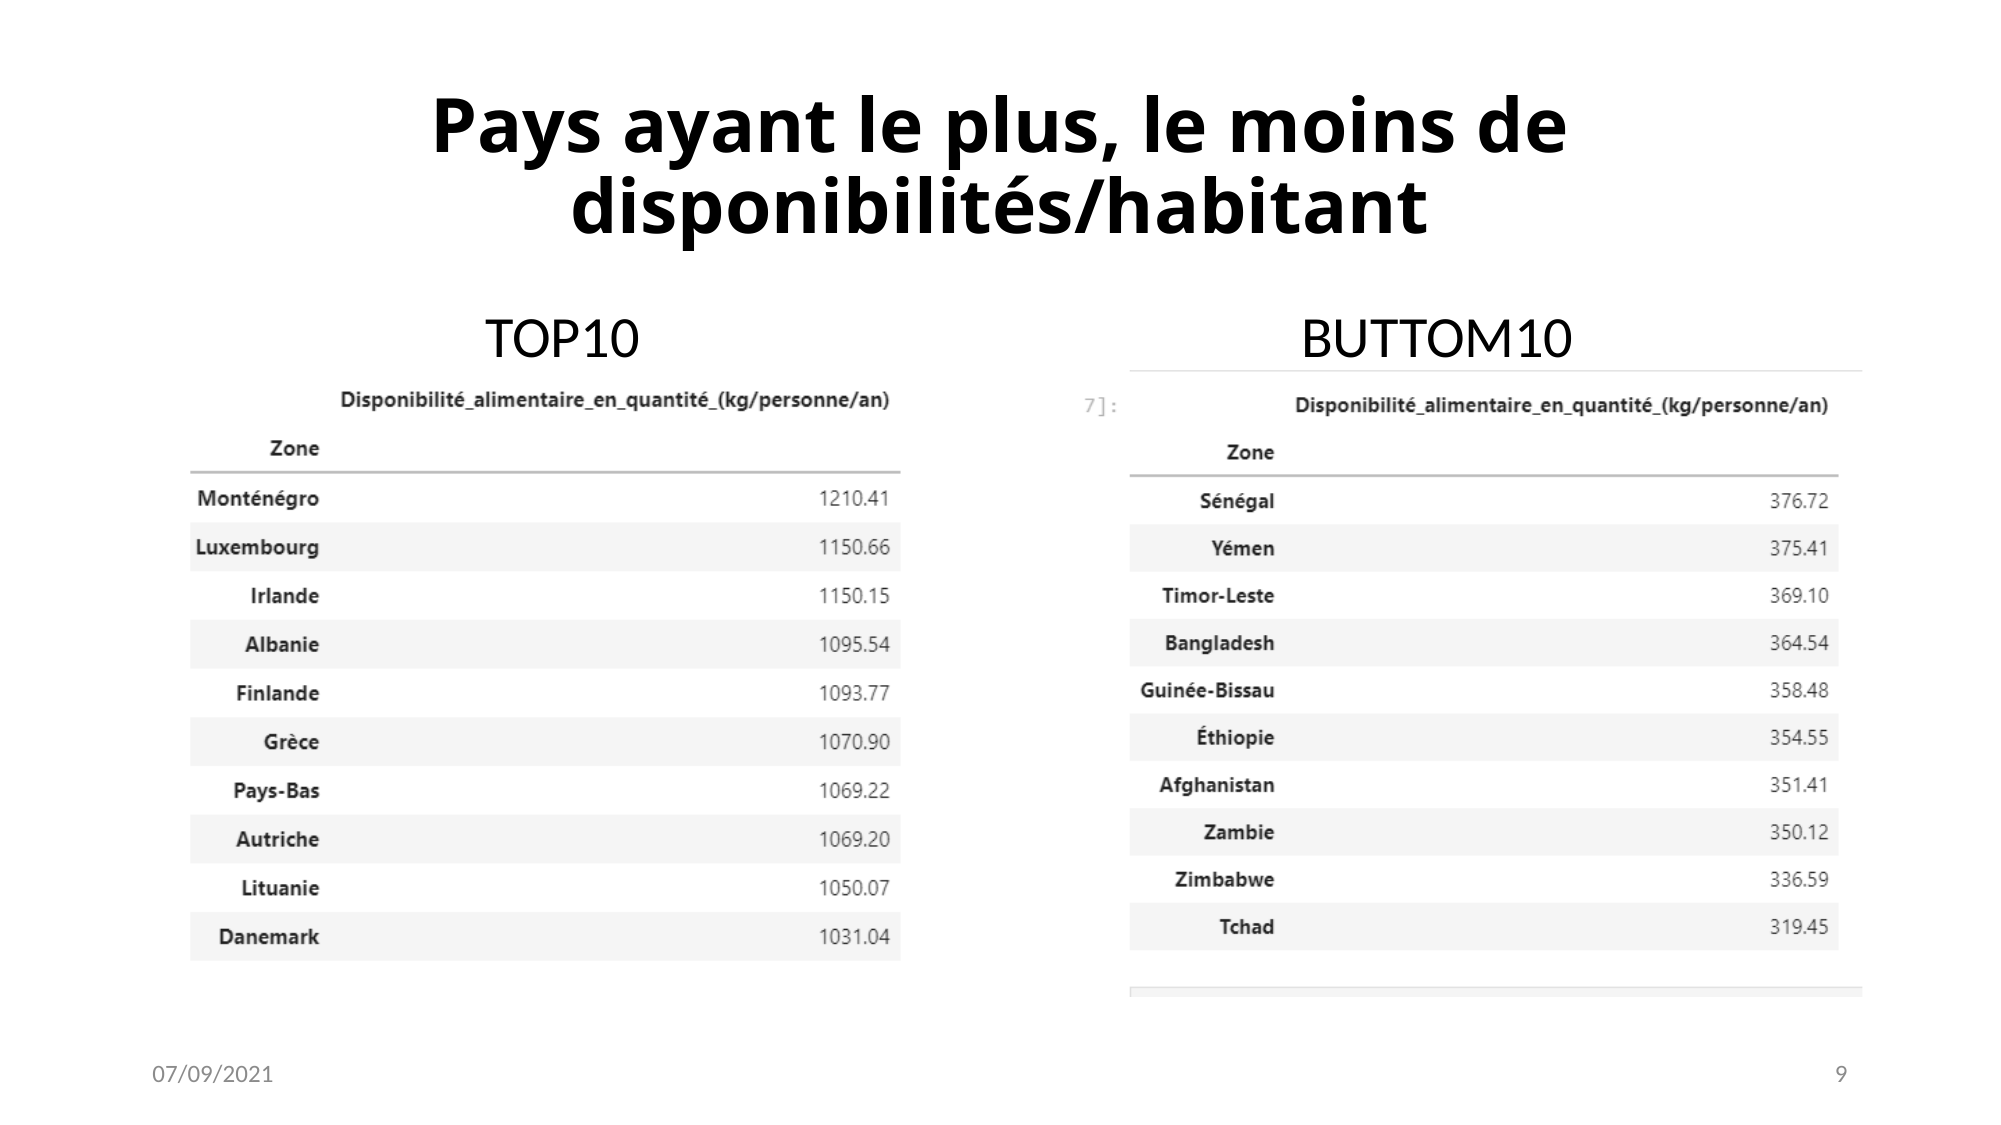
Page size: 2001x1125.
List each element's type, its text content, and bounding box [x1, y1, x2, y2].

list BUTTOM10 [1012, 299, 1863, 1014]
list TOP10 [137, 299, 988, 1014]
title Pays ayant le plus, le moins de disponibilités/habitant [137, 59, 1863, 278]
picture [190, 370, 935, 997]
slide_number 9 [1412, 1042, 1863, 1103]
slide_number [137, 1042, 588, 1103]
picture [1084, 370, 1863, 997]
